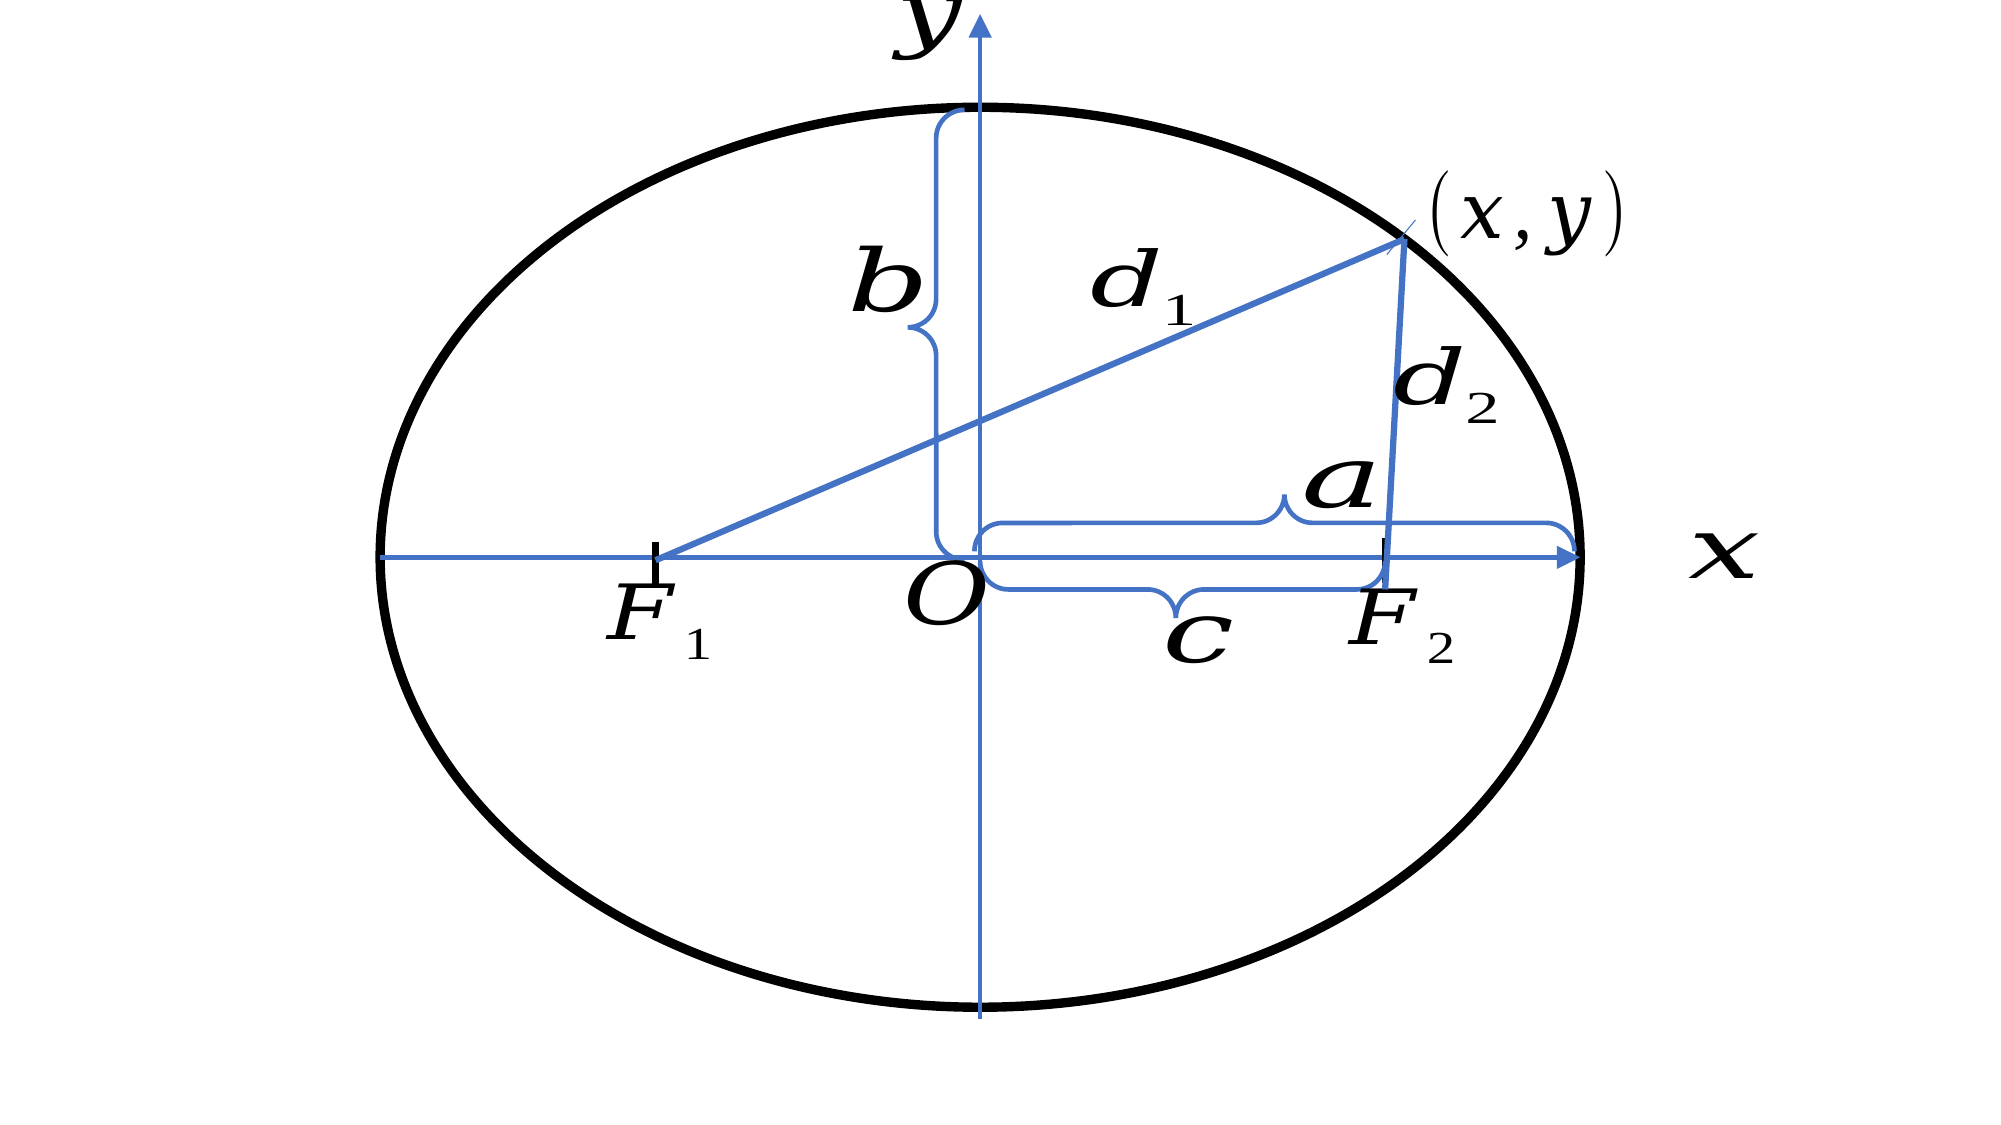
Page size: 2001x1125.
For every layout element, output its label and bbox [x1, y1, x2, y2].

text_box [379, 106, 978, 1009]
text_box [982, 558, 1582, 1009]
text_box [1385, 239, 1405, 561]
text_box [1385, 221, 1418, 253]
text_box [935, 109, 965, 239]
text_box [1405, 248, 1582, 557]
text_box [982, 106, 1385, 239]
text_box [1405, 522, 1575, 552]
text_box [981, 561, 1383, 618]
text_box [655, 239, 1385, 561]
